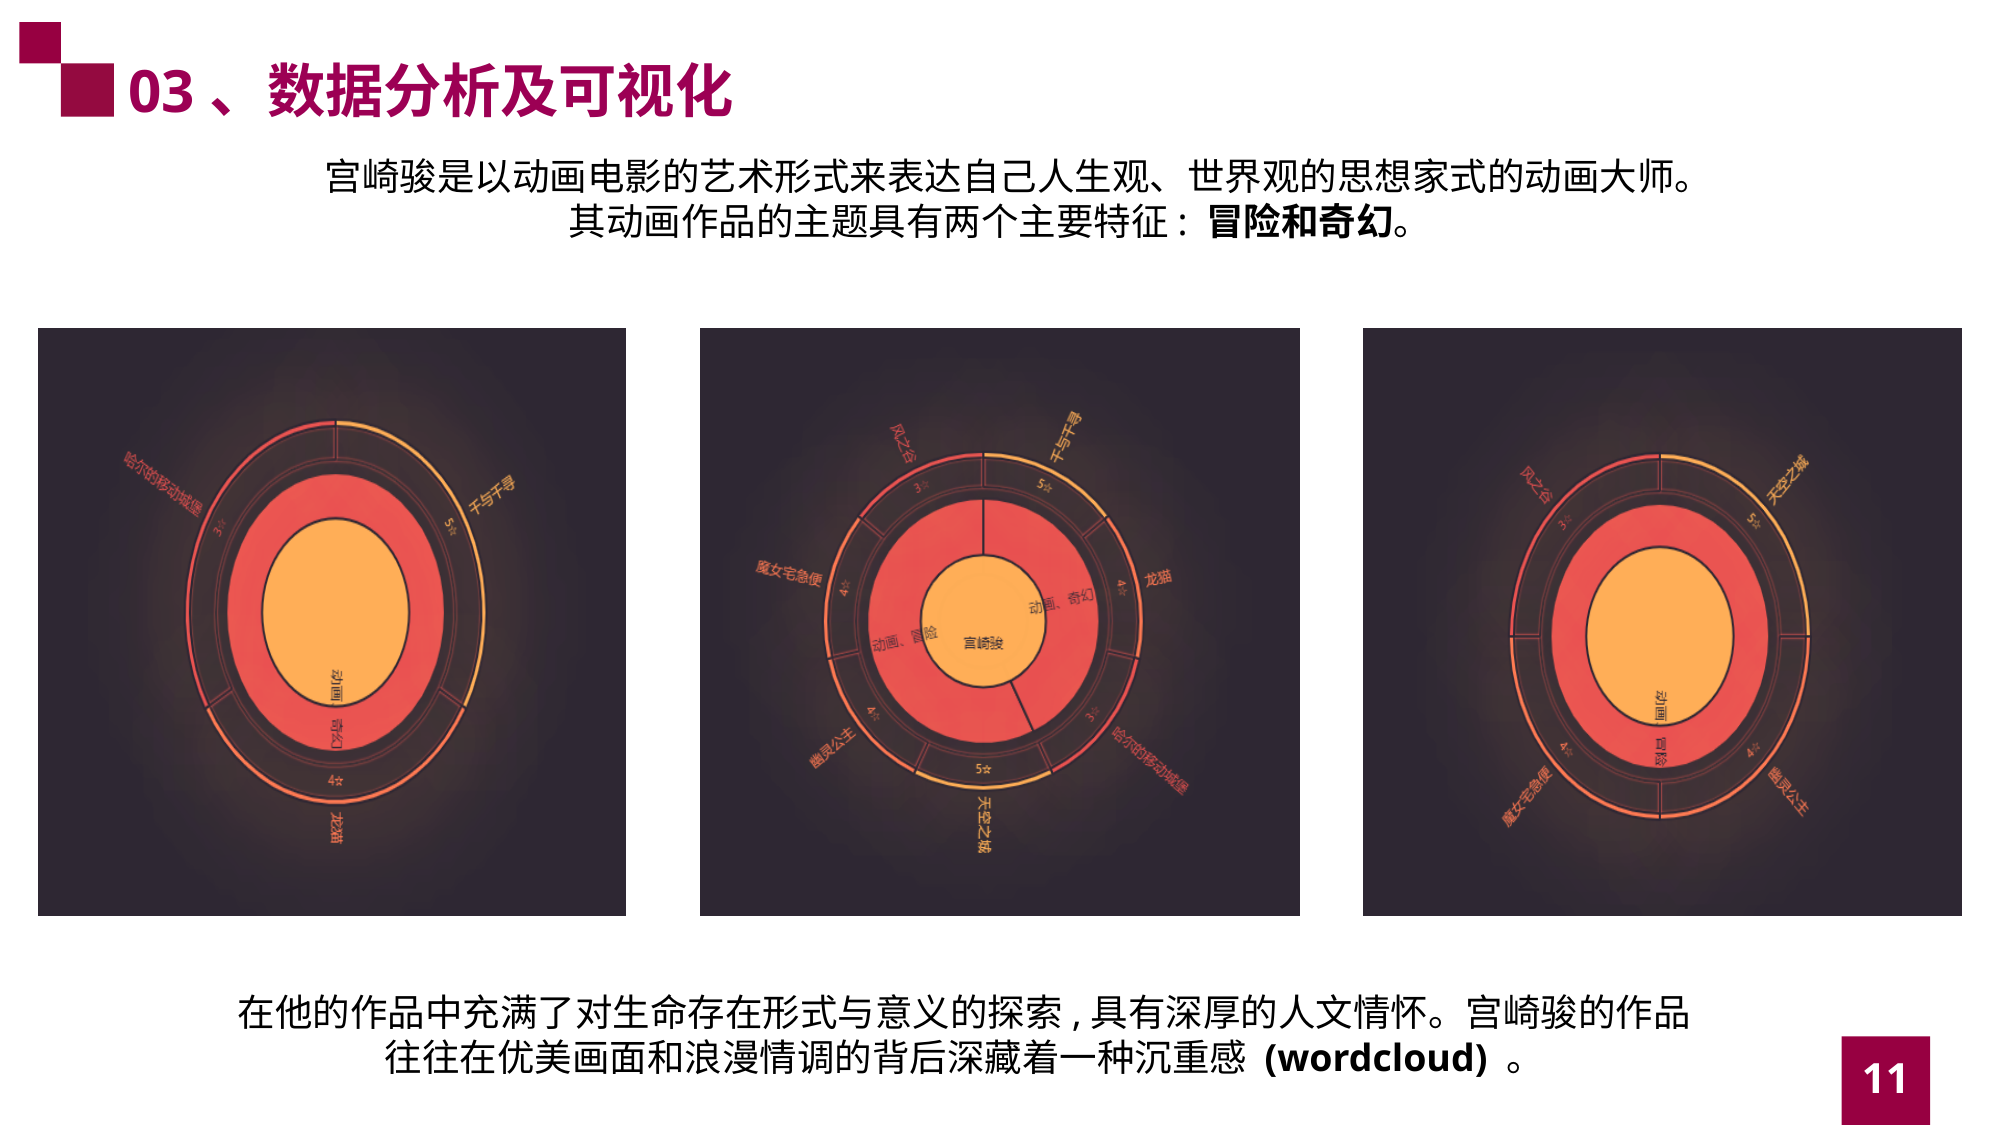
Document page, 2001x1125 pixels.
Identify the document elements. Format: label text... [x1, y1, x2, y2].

slide_number 11 [1771, 1050, 2000, 1111]
text_box 03、数据分析及可视化 [113, 47, 1000, 132]
text_box 在他的作品中充满了对生命存在形式与意义的探索,具有深厚的人文情怀。宫崎骏的作品往往在优美画面和浪漫情调的背后深藏着一种沉重感 (wordcloud) 。 [213, 981, 1715, 1087]
text_box 宫崎骏是以动画电影的艺术形式来表达自己人生观、世界观的思想家式的动画大师。其动画作品的主题具有两个主要特征: 冒险和奇幻。 [304, 145, 1696, 251]
picture [1363, 328, 1962, 916]
picture [700, 328, 1300, 916]
picture [38, 328, 626, 916]
